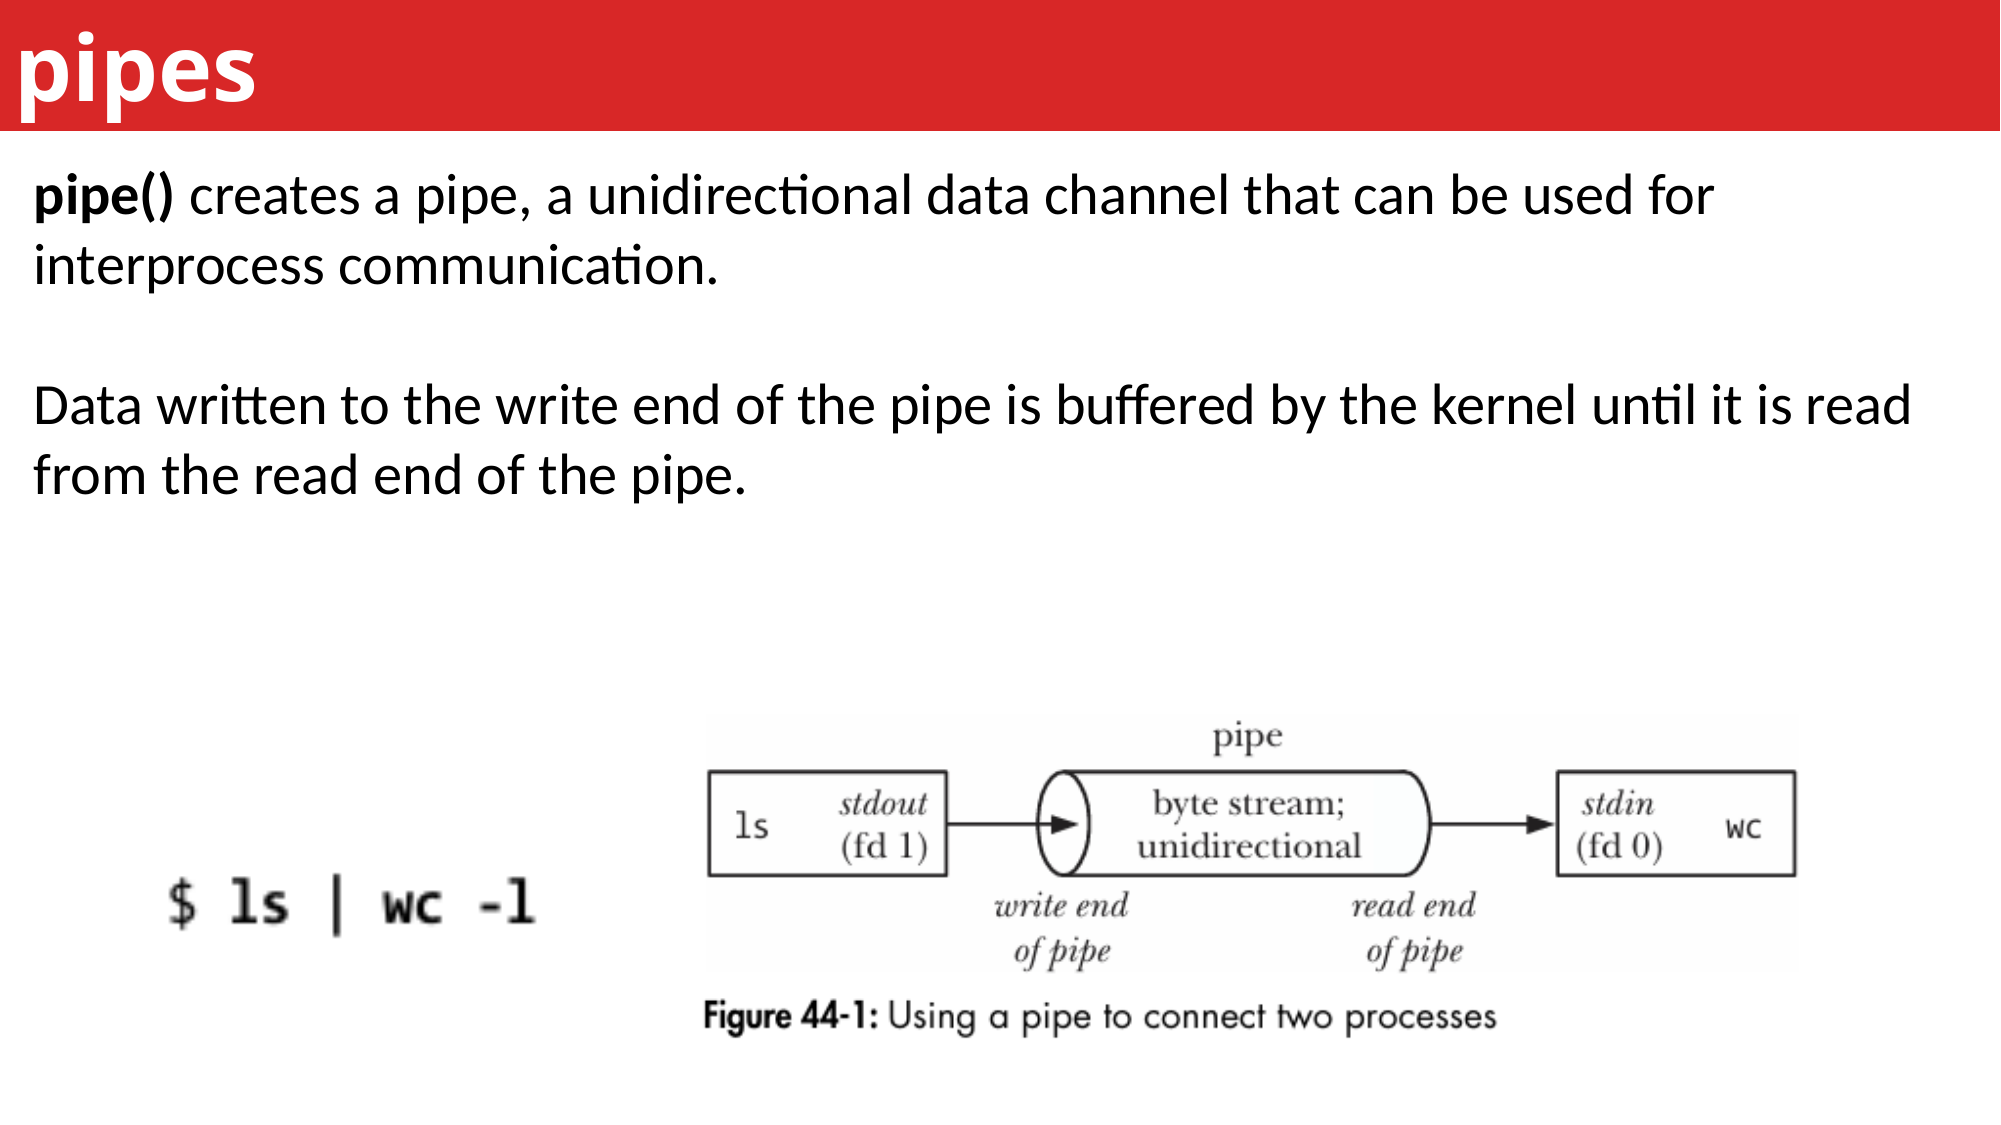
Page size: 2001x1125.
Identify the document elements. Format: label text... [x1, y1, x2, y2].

text_box pipes [0, 0, 2000, 131]
text_box pipe() creates a pipe, a unidirectional data channel that can be used for interprocess communication. Data written to the write end of the pipe is buffered by the kernel until it is read from the read end of the pipe. [19, 148, 1975, 514]
picture [649, 675, 1816, 1046]
picture [142, 840, 575, 977]
